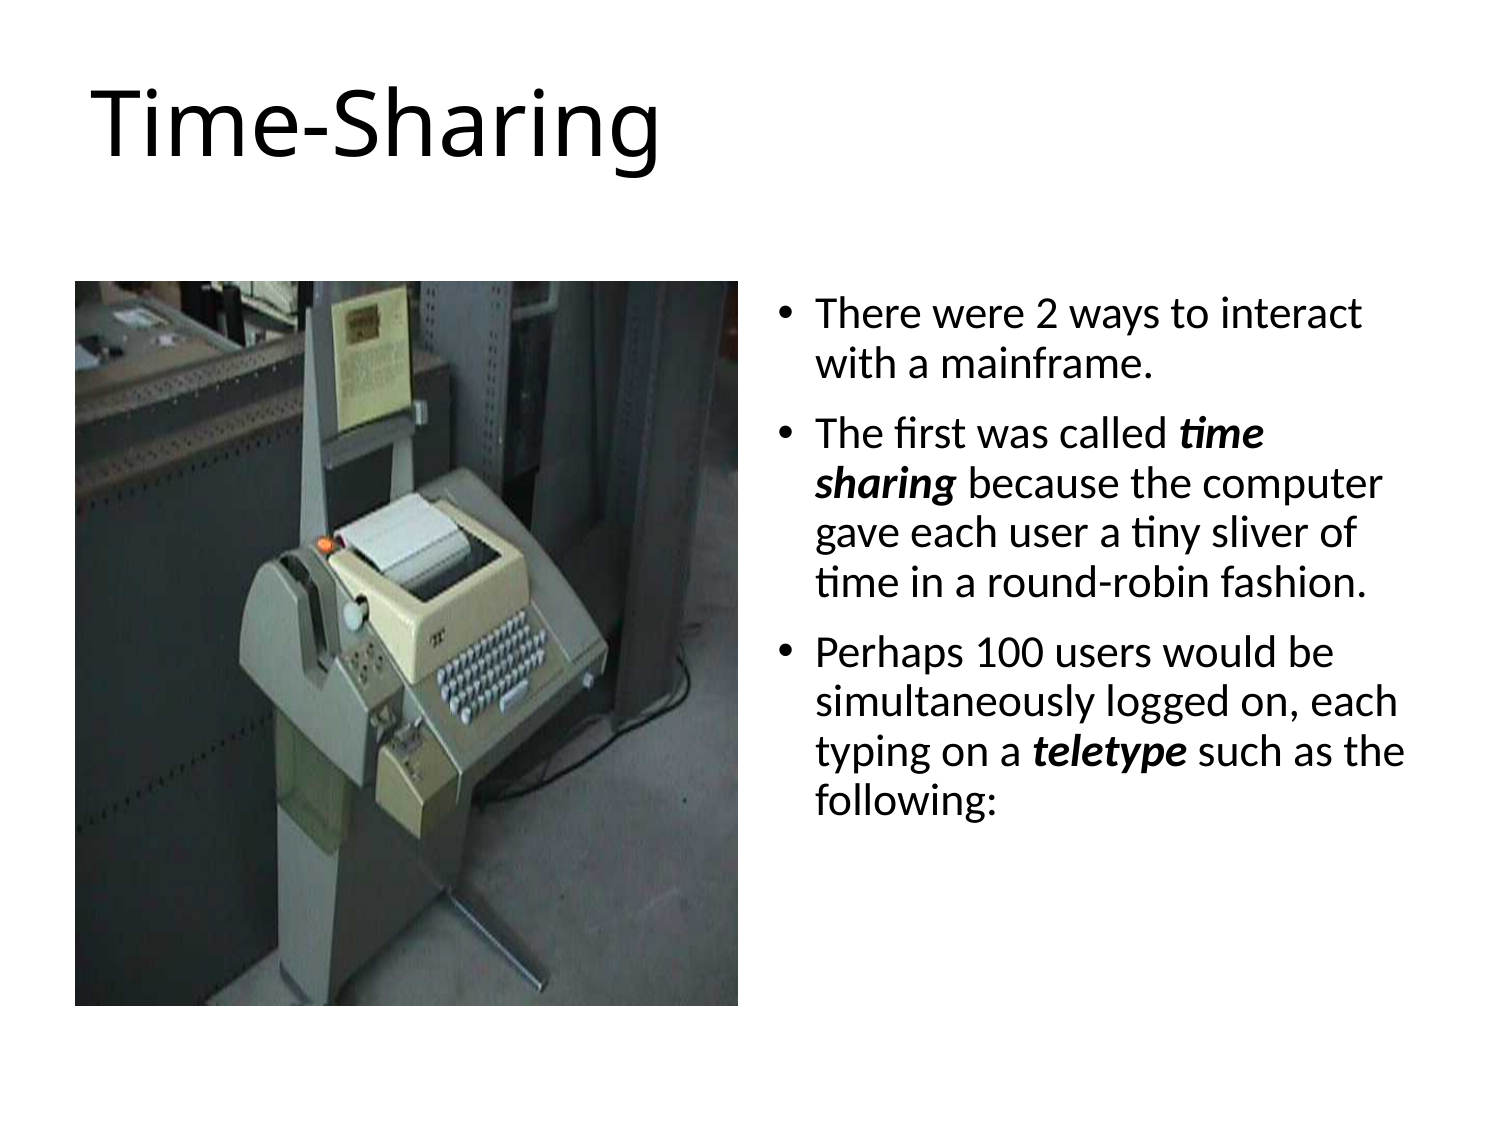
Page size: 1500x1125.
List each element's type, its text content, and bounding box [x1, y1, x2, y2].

list There were 2 ways to interact with a mainframe. The first was called time sharing because the computer gave each user a tiny sliver of time in a round-robin fashion. Perhaps 100 users would be simultaneously logged on, each typing on a teletype such as the following: [762, 282, 1425, 1006]
title Time-Sharing [75, 20, 1313, 233]
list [74, 282, 738, 1006]
